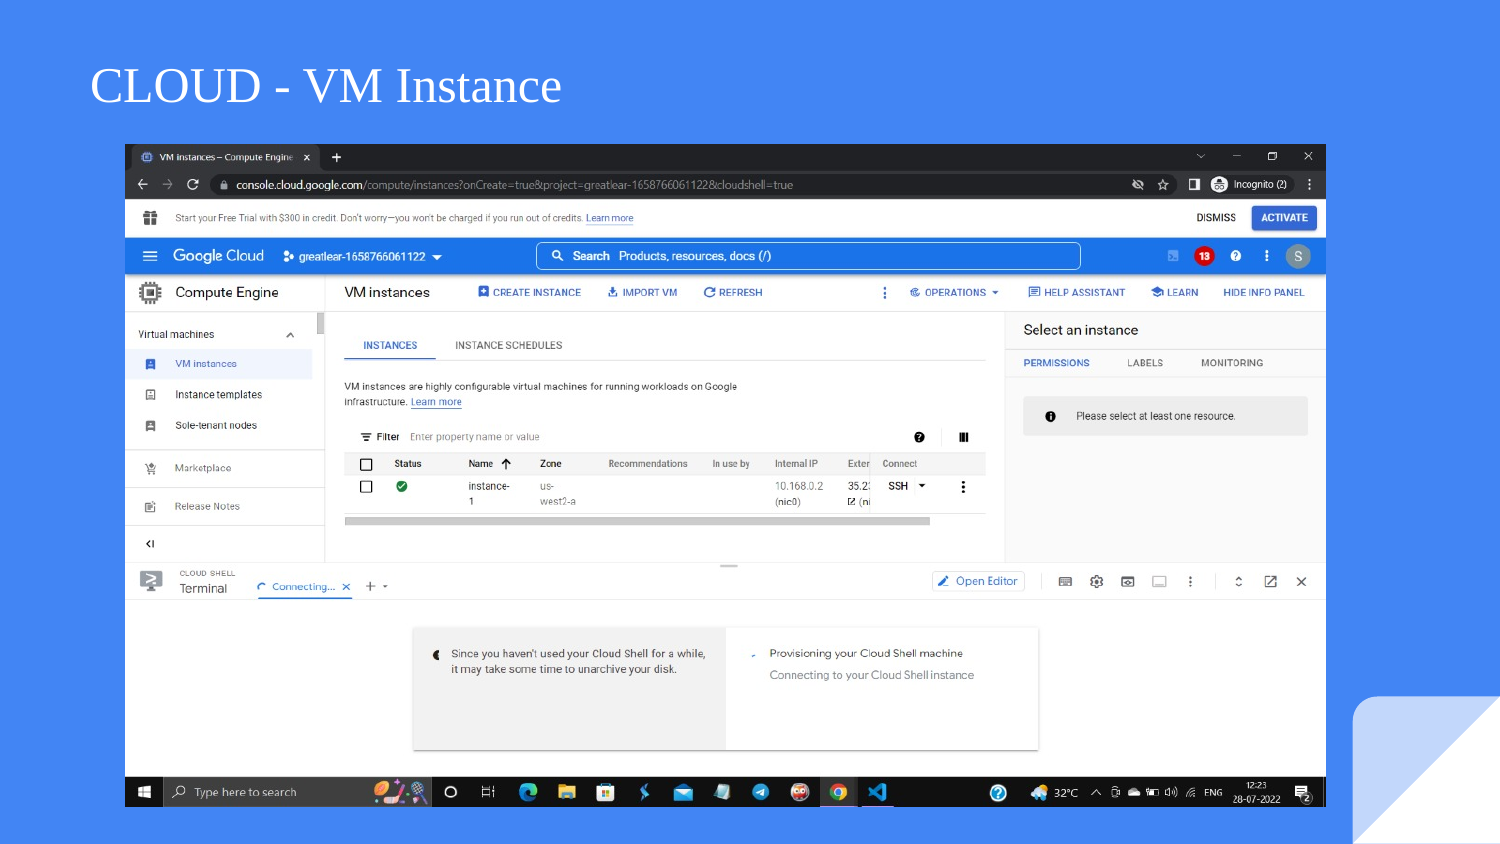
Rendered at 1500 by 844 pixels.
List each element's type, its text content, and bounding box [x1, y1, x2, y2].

picture [125, 144, 1327, 807]
text_box CLOUD - VM Instance [75, 37, 614, 128]
